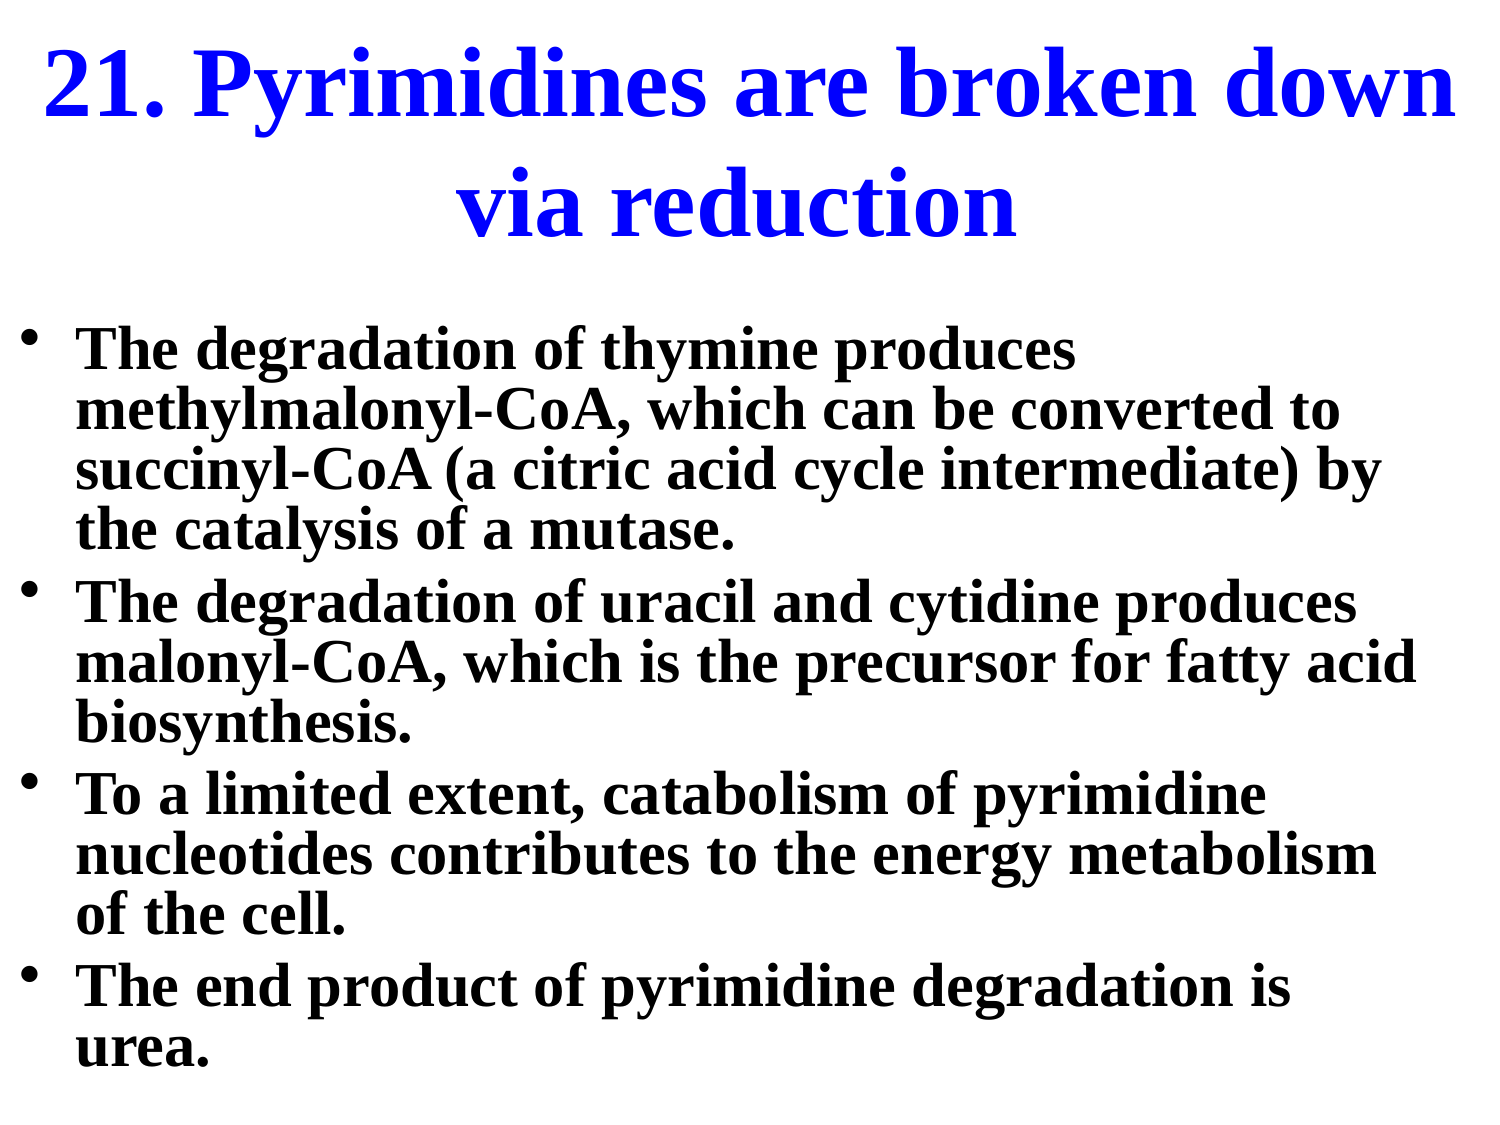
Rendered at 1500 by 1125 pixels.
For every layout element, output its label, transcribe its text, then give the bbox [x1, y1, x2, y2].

title 21. Pyrimidines are broken down via reduction [0, 42, 1500, 231]
list The degradation of thymine produces methylmalonyl-CoA, which can be converted to succinyl-CoA (a citric acid cycle intermediate) by the catalysis of a mutase. The degradation of uracil and cytidine produces malonyl-CoA, which is the precursor for fatty acid biosynthesis. To a limited extent, catabolism of pyrimidine nucleotides contributes to the energy metabolism of the cell. The end product of pyrimidine degradation is urea. [3, 314, 1452, 1125]
